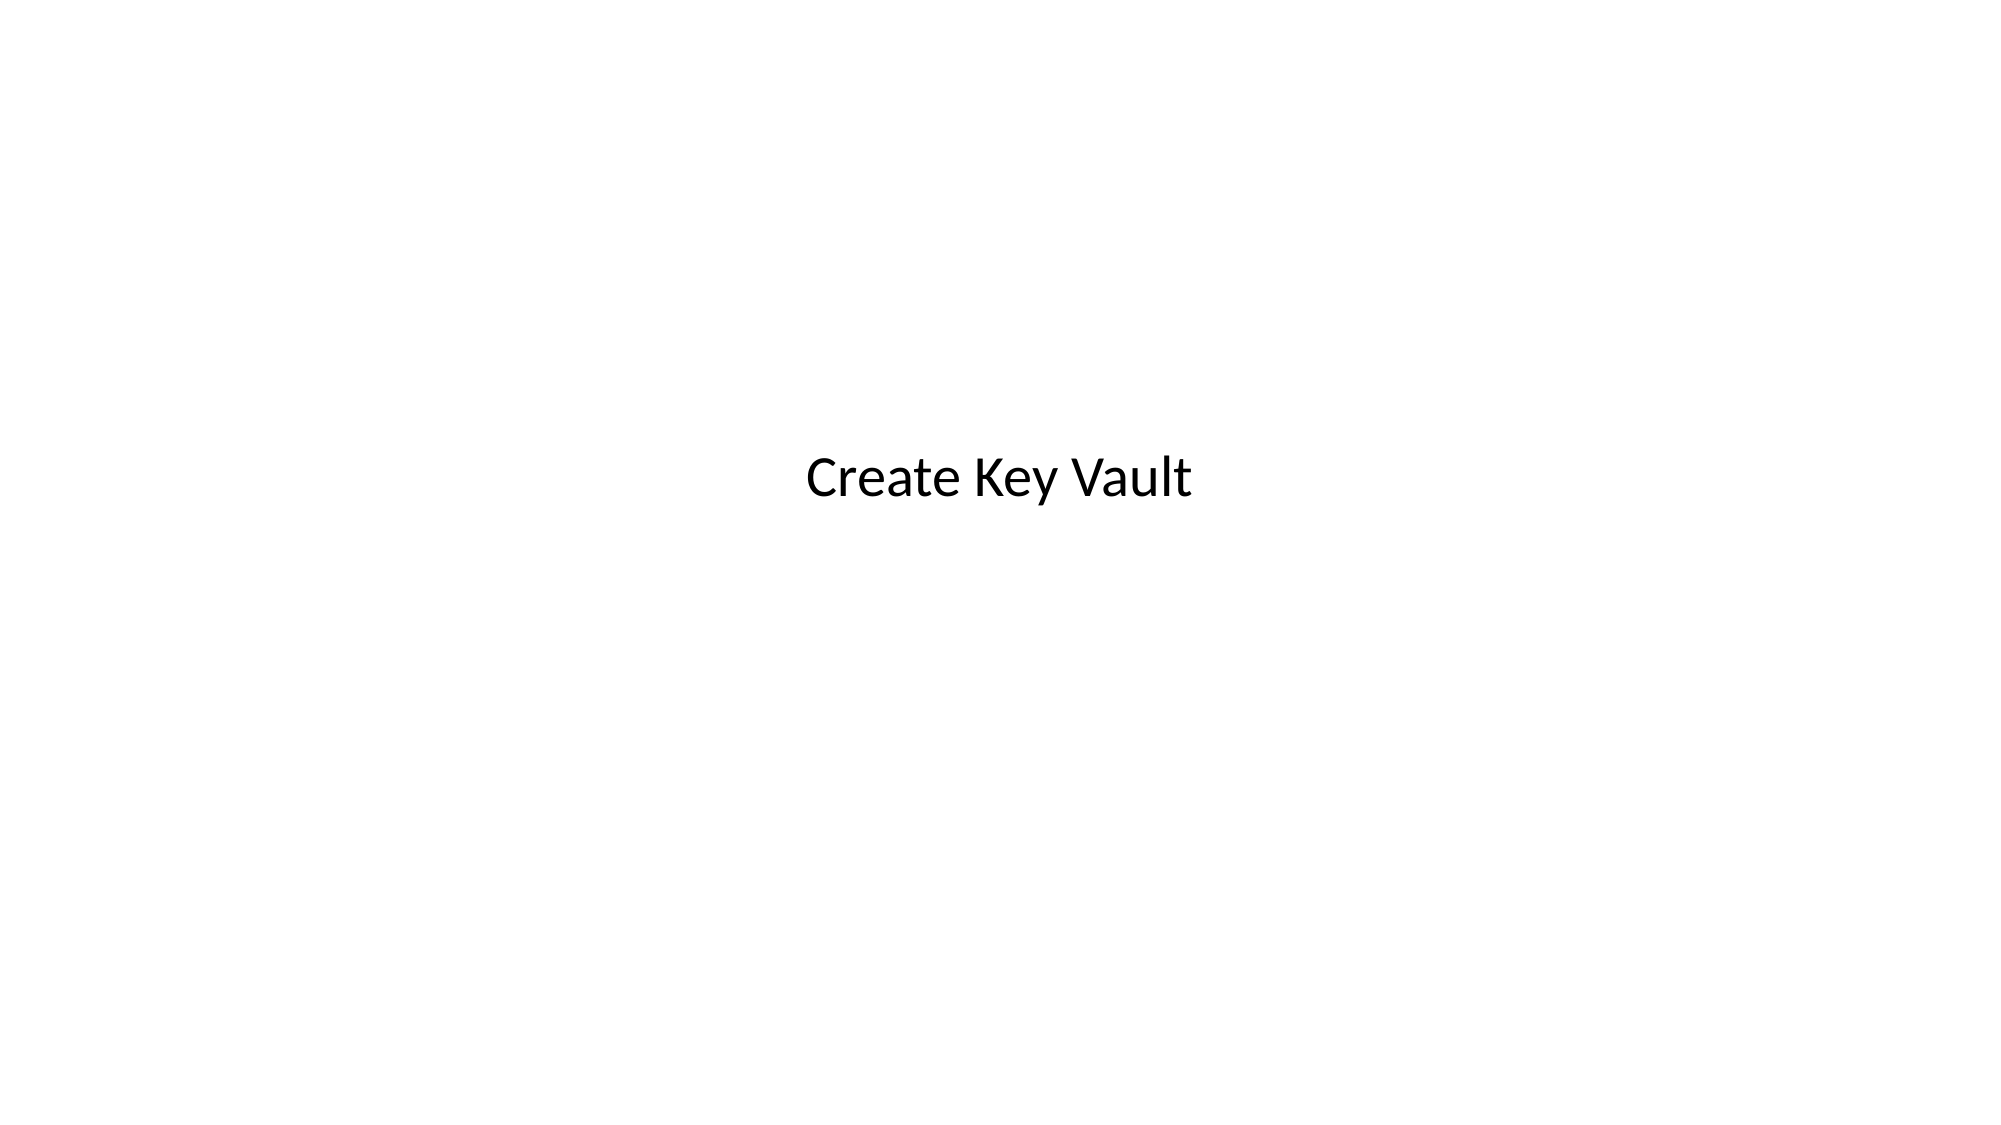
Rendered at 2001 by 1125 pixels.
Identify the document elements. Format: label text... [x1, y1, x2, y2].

text_box Create Key Vault [791, 430, 1208, 516]
